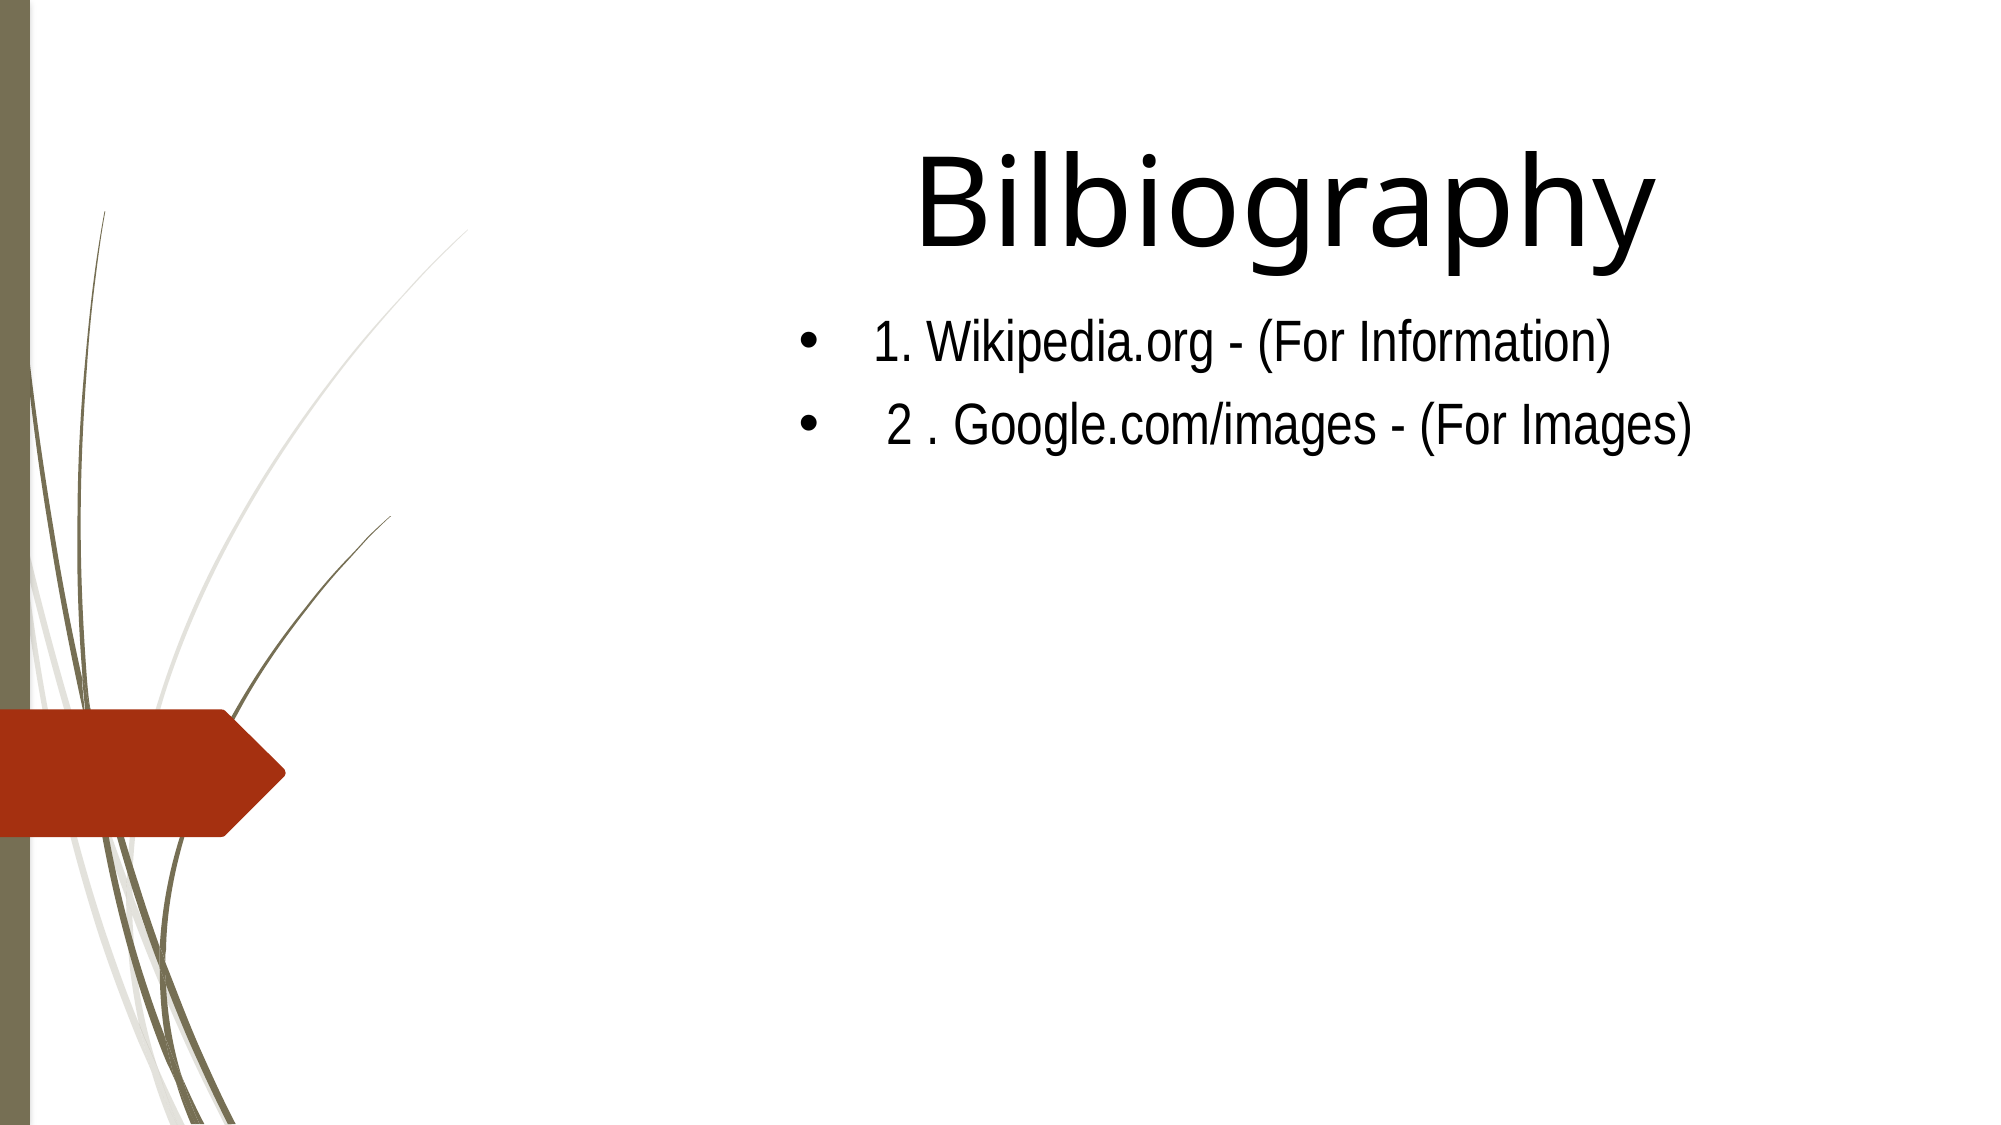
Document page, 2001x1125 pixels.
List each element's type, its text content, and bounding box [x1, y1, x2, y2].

text_box 1. Wikipedia.org - (For Information) 2 . Google.com/images - (For Images) [783, 205, 1717, 564]
text_box Bilbiography [850, 39, 1717, 205]
